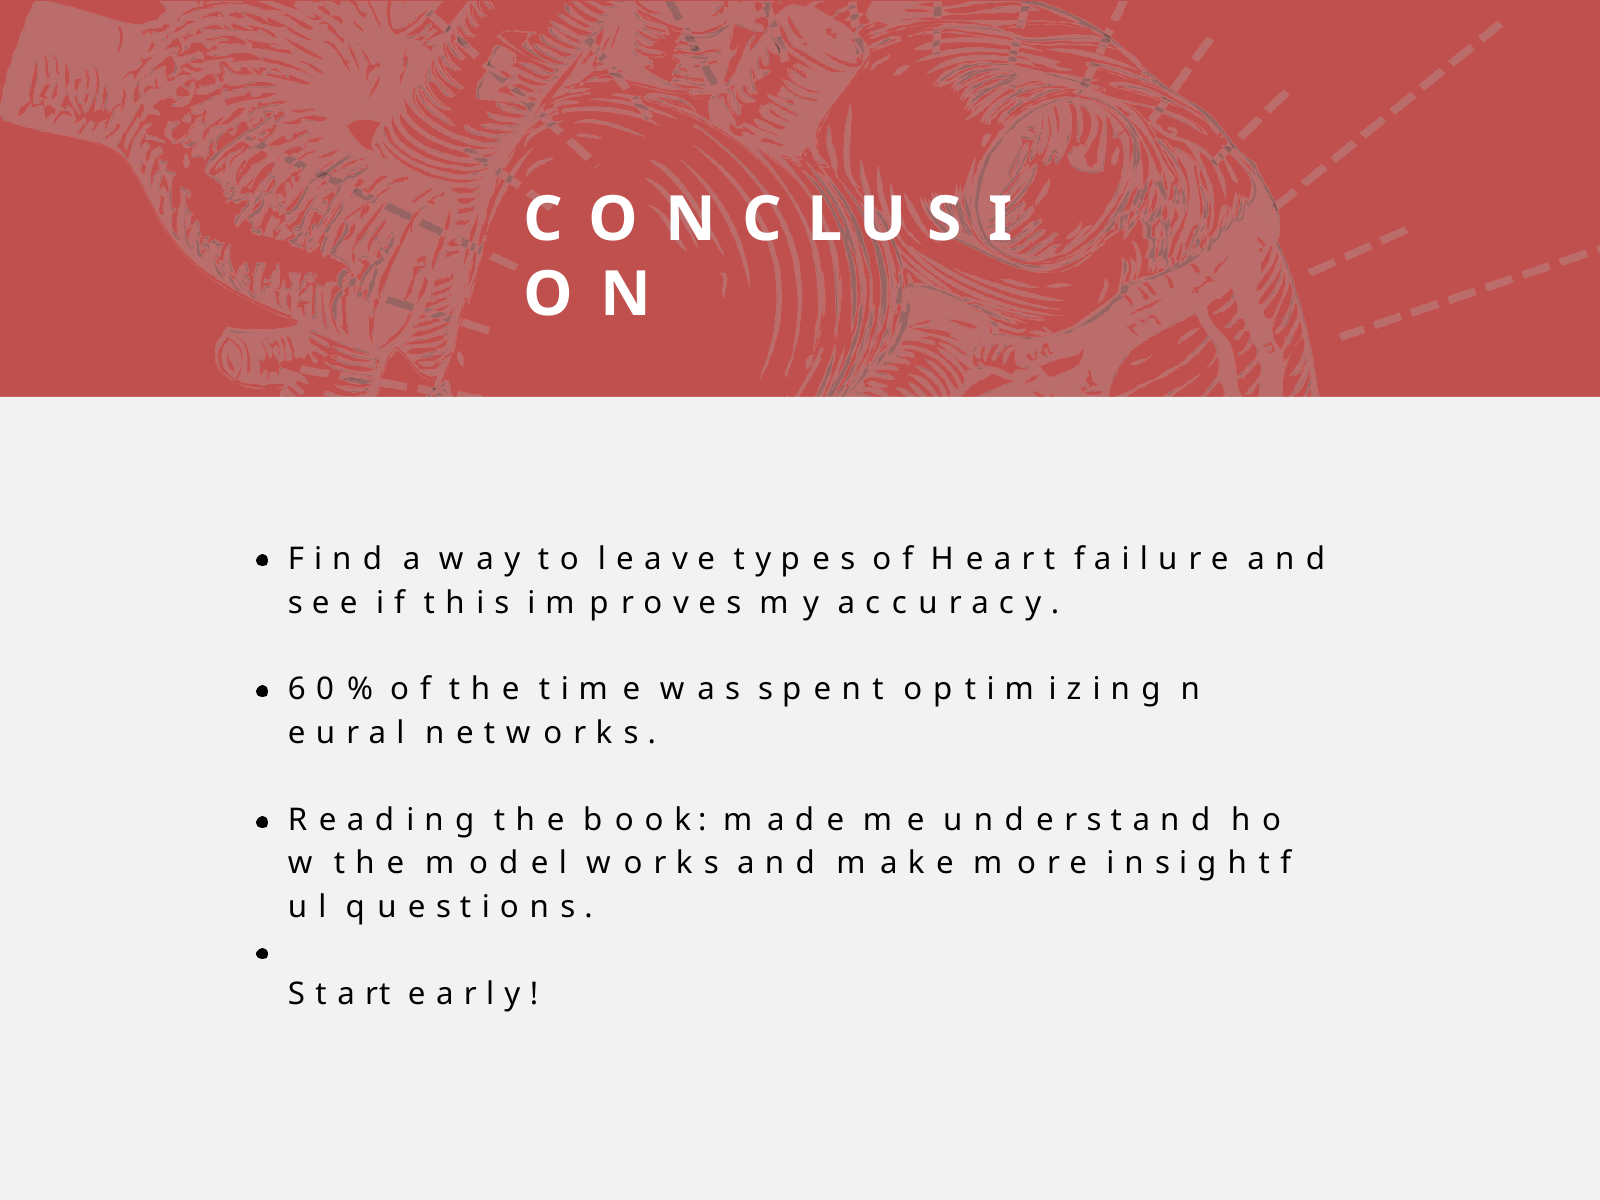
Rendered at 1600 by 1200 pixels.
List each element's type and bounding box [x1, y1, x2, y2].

text_box [255, 554, 268, 960]
text_box [0, 0, 1600, 1200]
